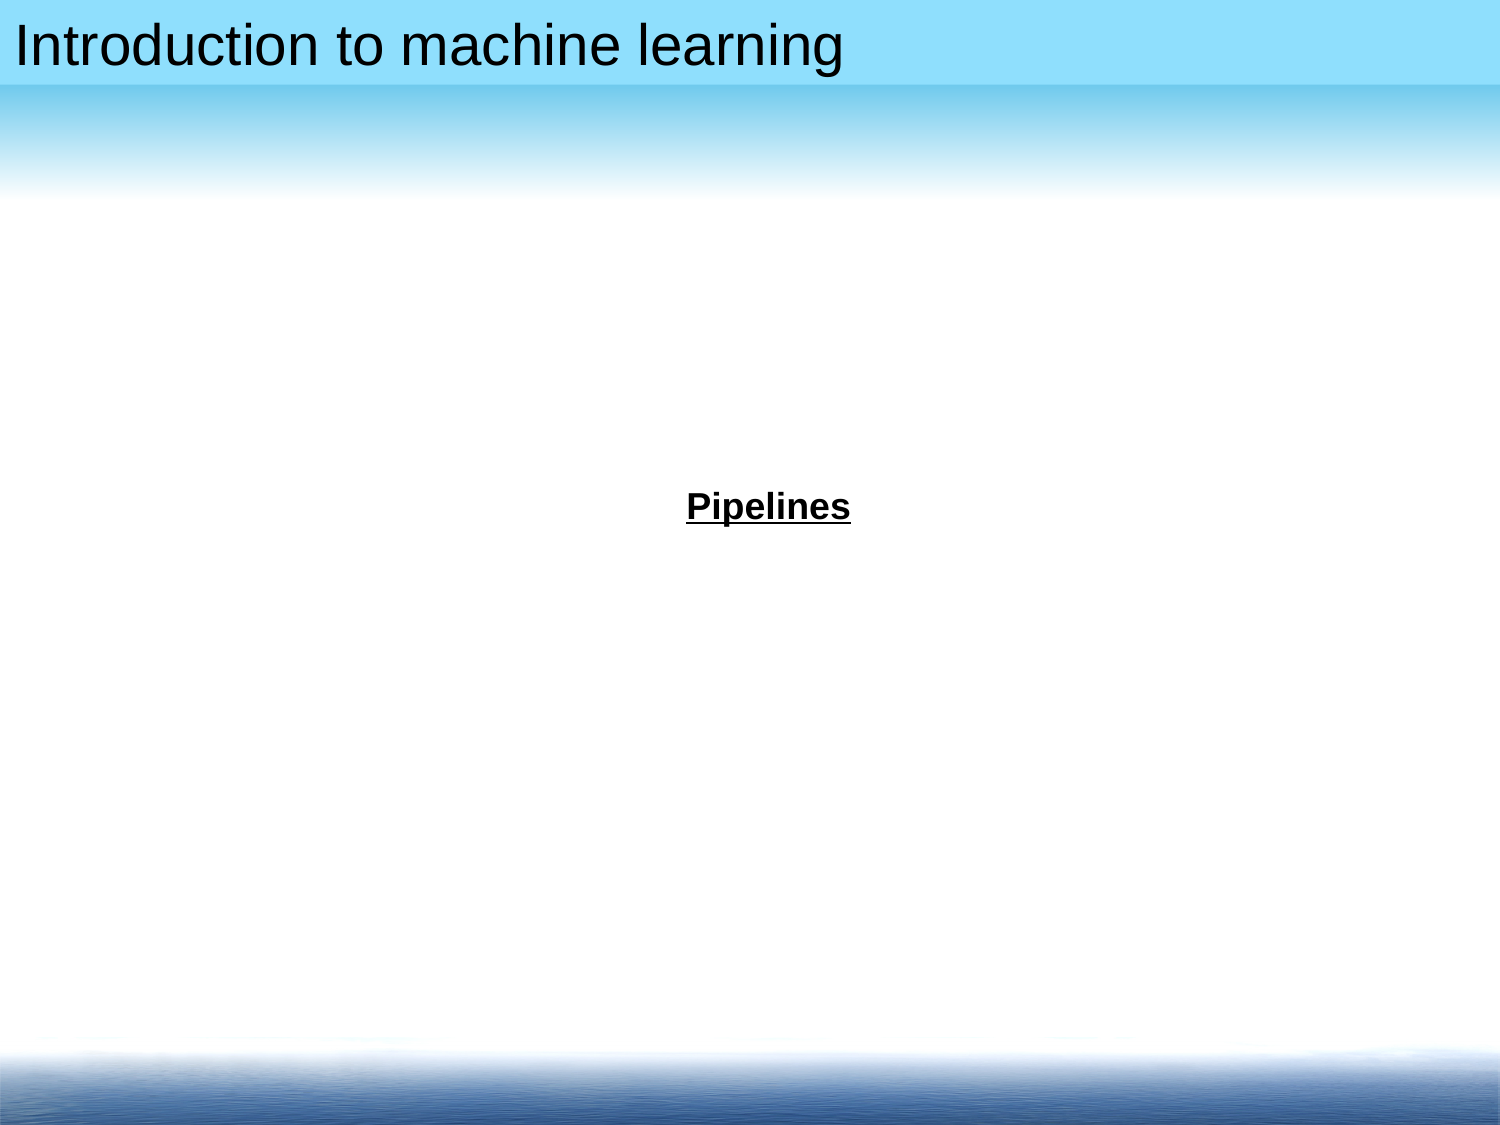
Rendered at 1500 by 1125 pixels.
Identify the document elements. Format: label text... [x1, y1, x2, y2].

text_box Pipelines [537, 474, 1000, 535]
picture [0, 1037, 1500, 1125]
